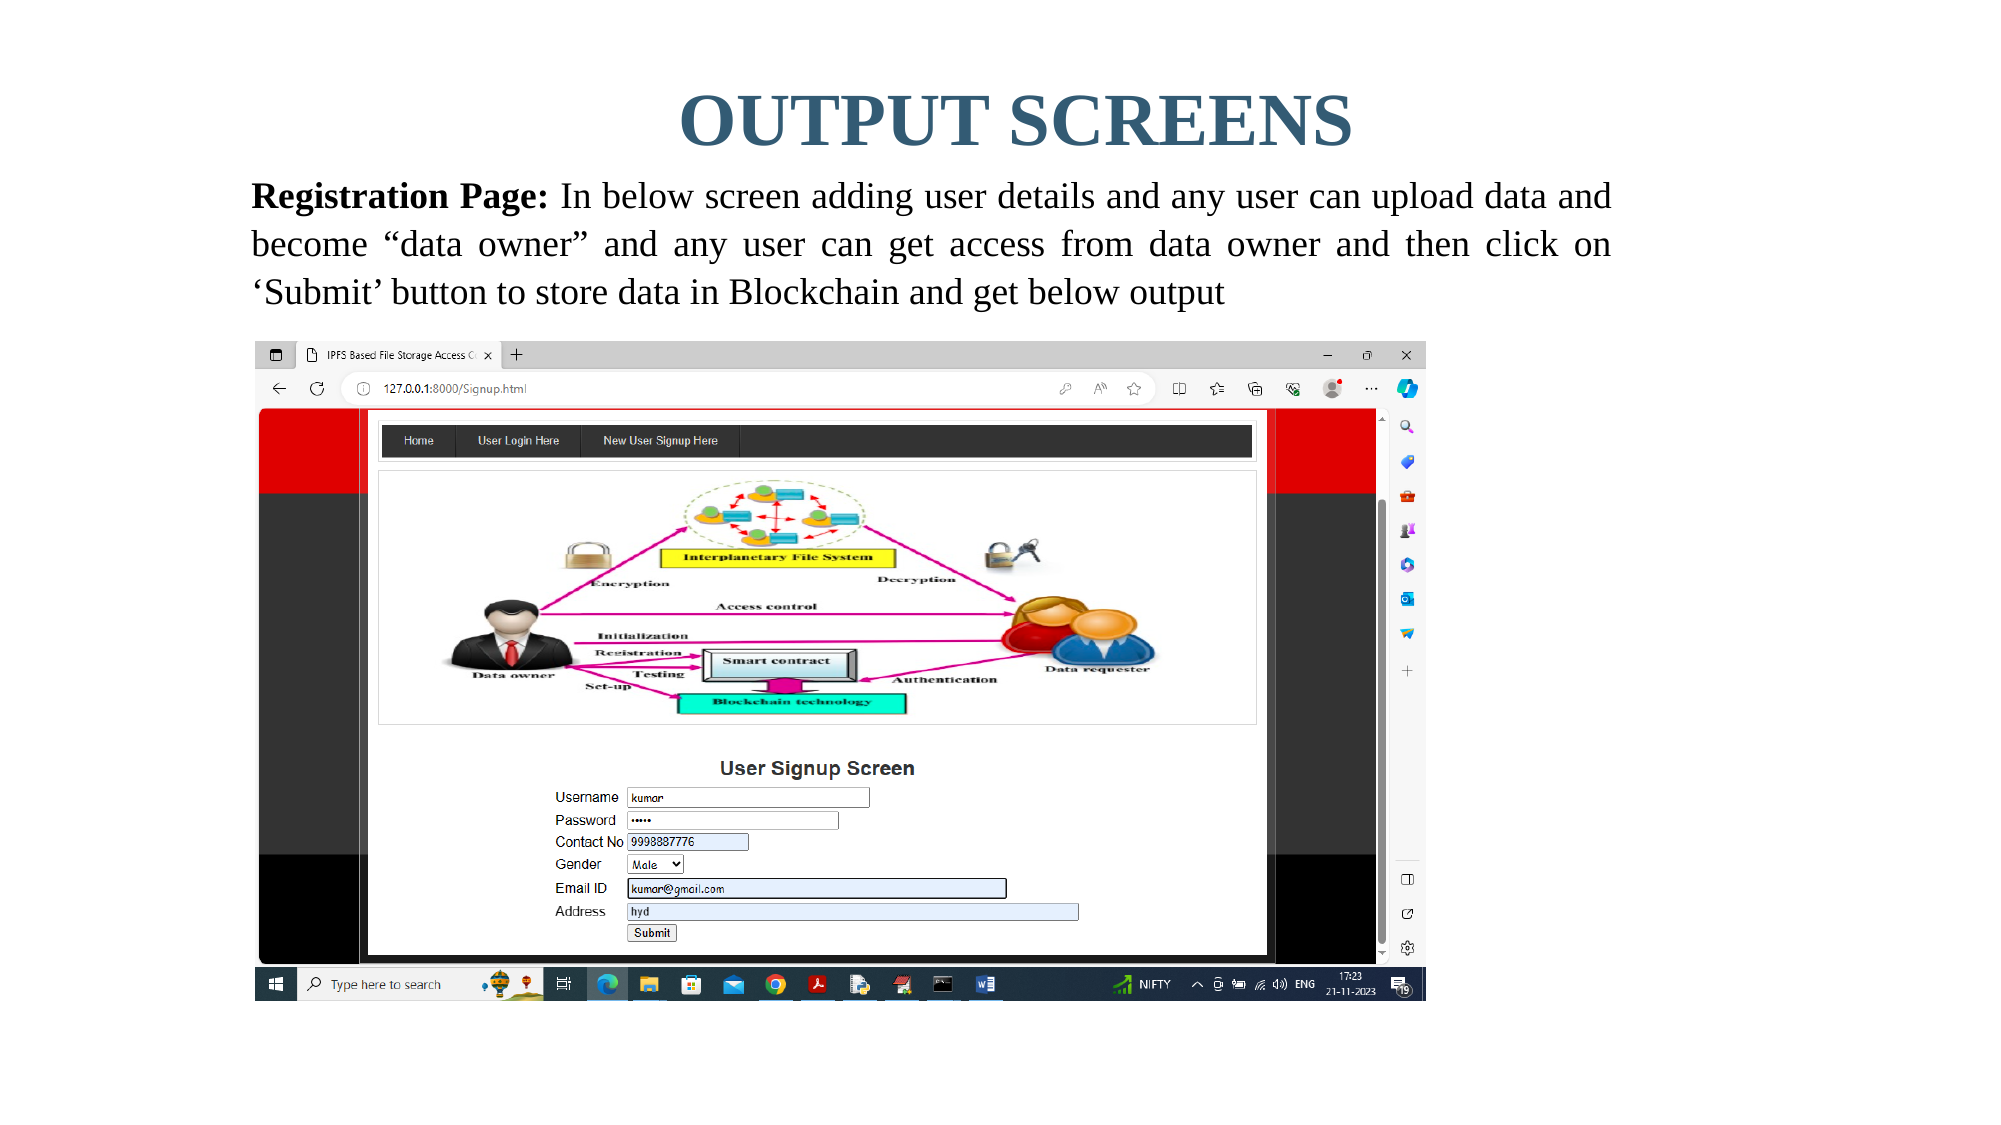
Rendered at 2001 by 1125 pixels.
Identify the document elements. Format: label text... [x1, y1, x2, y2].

text_box OUTPUT SCREENS [236, 0, 1647, 153]
picture [254, 341, 1427, 1001]
text_box Registration Page: In below screen adding user details and any user can upload data and become “data owner” and any user can get access from data owner and then click on ‘Submit’ button to store data in Blockchain and get below output [236, 160, 1629, 320]
